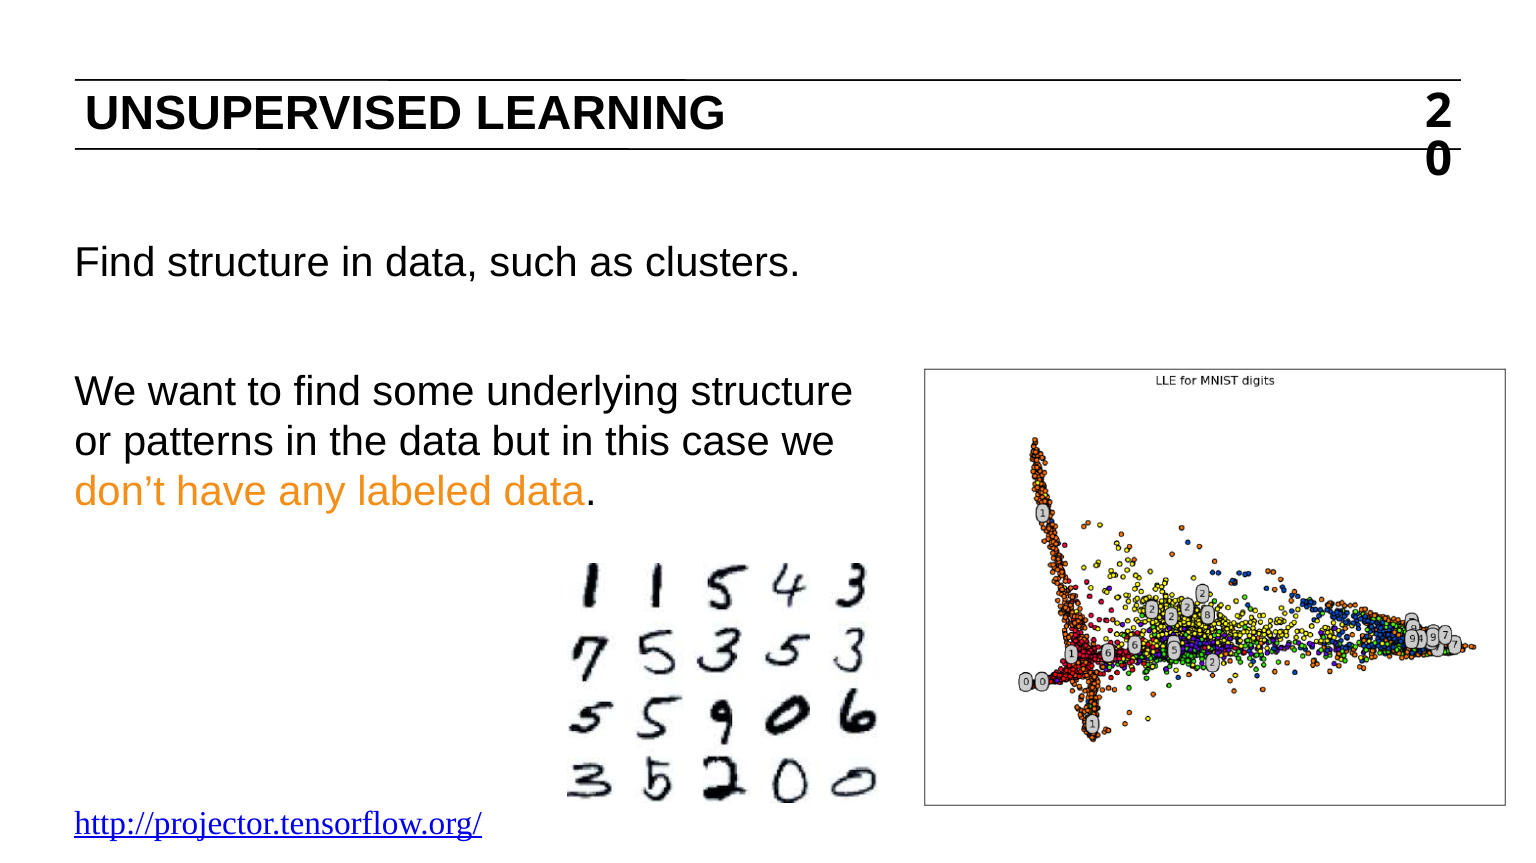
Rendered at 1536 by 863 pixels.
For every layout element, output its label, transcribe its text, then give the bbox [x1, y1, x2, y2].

title UNSUPERVISED LEARNING [76, 82, 1369, 251]
picture [922, 367, 1506, 807]
text_box Find structure in data, such as clusters. We want to find some underlying structure or patterns in the data but in this case we don’t have any labeled data. http://projector.tensorflow.org/ [74, 234, 898, 841]
picture [567, 562, 879, 803]
slide_number 20 [1424, 83, 1456, 142]
